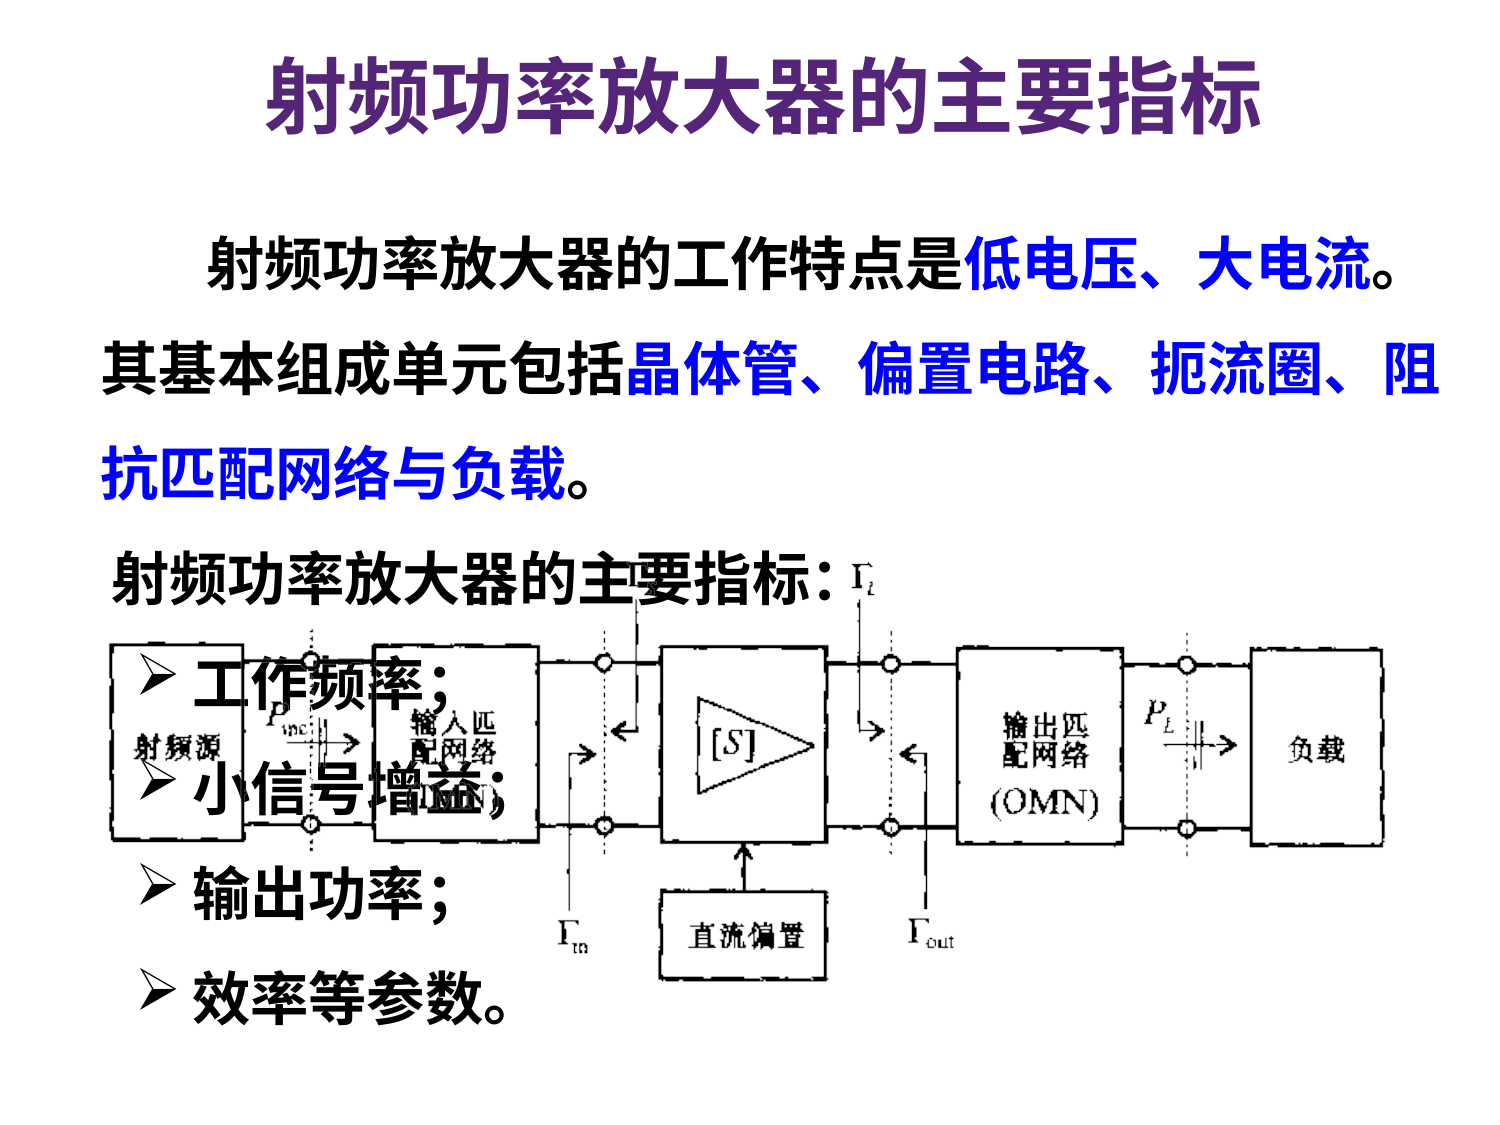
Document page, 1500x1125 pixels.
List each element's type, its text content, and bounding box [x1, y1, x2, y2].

picture [46, 550, 1454, 1005]
title 射频功率放大器的主要指标 [125, 0, 1404, 184]
list 射频功率放大器的工作特点是低电压、大电流。其基本组成单元包括晶体管、偏置电路、扼流圈、阻抗匹配网络与负载。 射频功率放大器的主要指标： 工作频率； 小信号增益； 输出功率； 效率等参数。 [29, 184, 1465, 1094]
